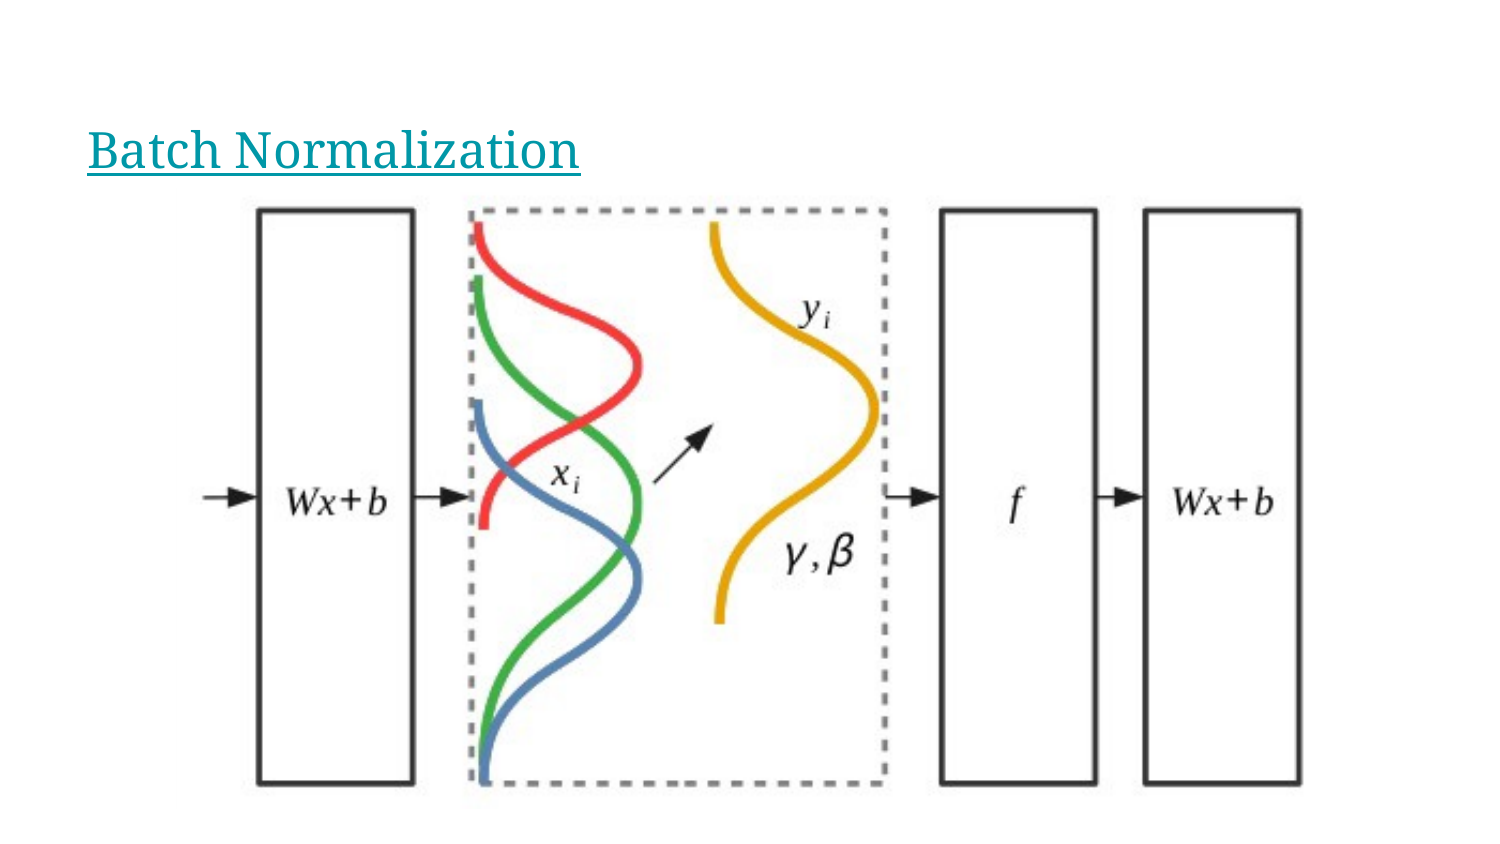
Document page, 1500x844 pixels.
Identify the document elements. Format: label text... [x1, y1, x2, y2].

picture [175, 187, 1325, 809]
title Batch Normalization [72, 69, 1310, 502]
